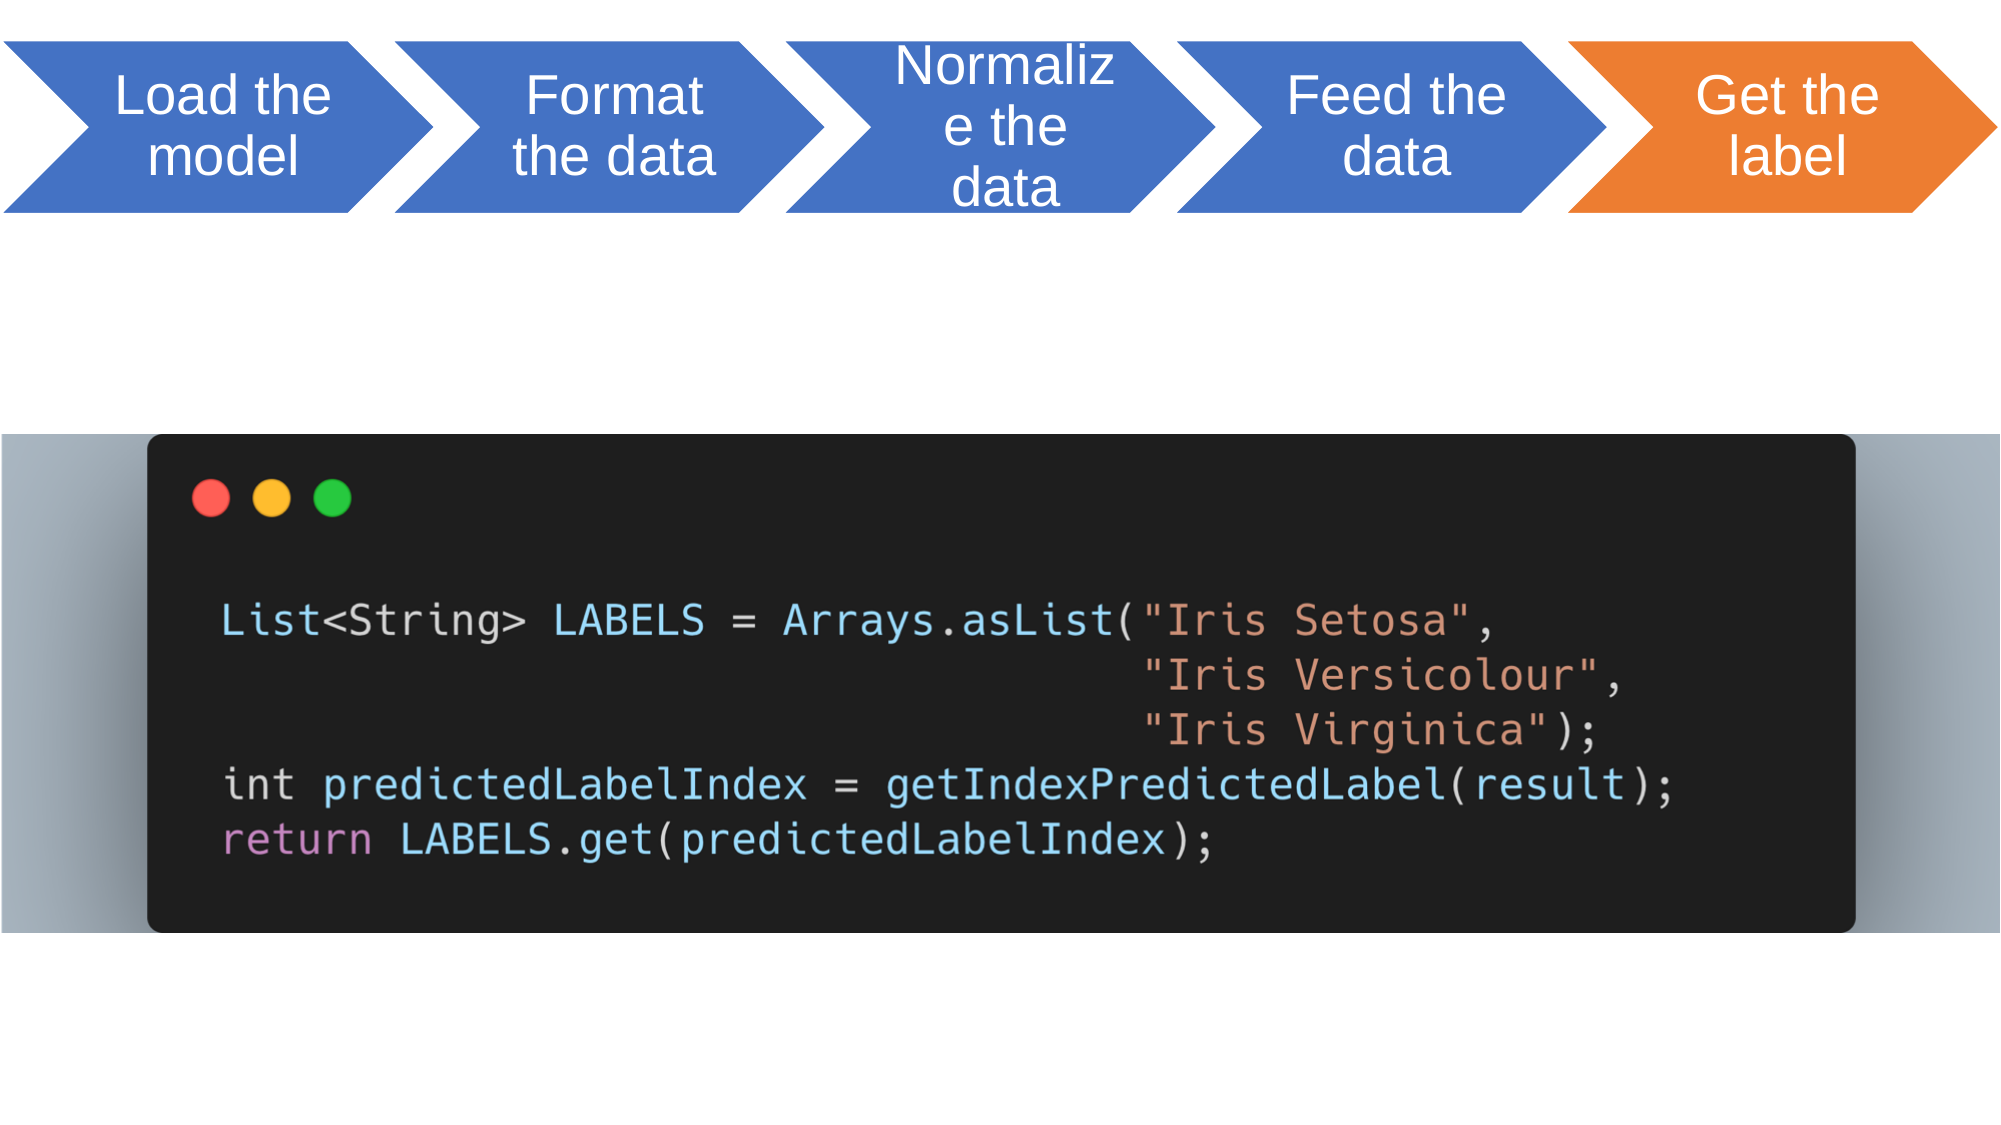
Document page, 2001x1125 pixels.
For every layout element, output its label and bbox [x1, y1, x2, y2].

picture [0, 434, 2000, 933]
text_box [0, 0, 2000, 255]
